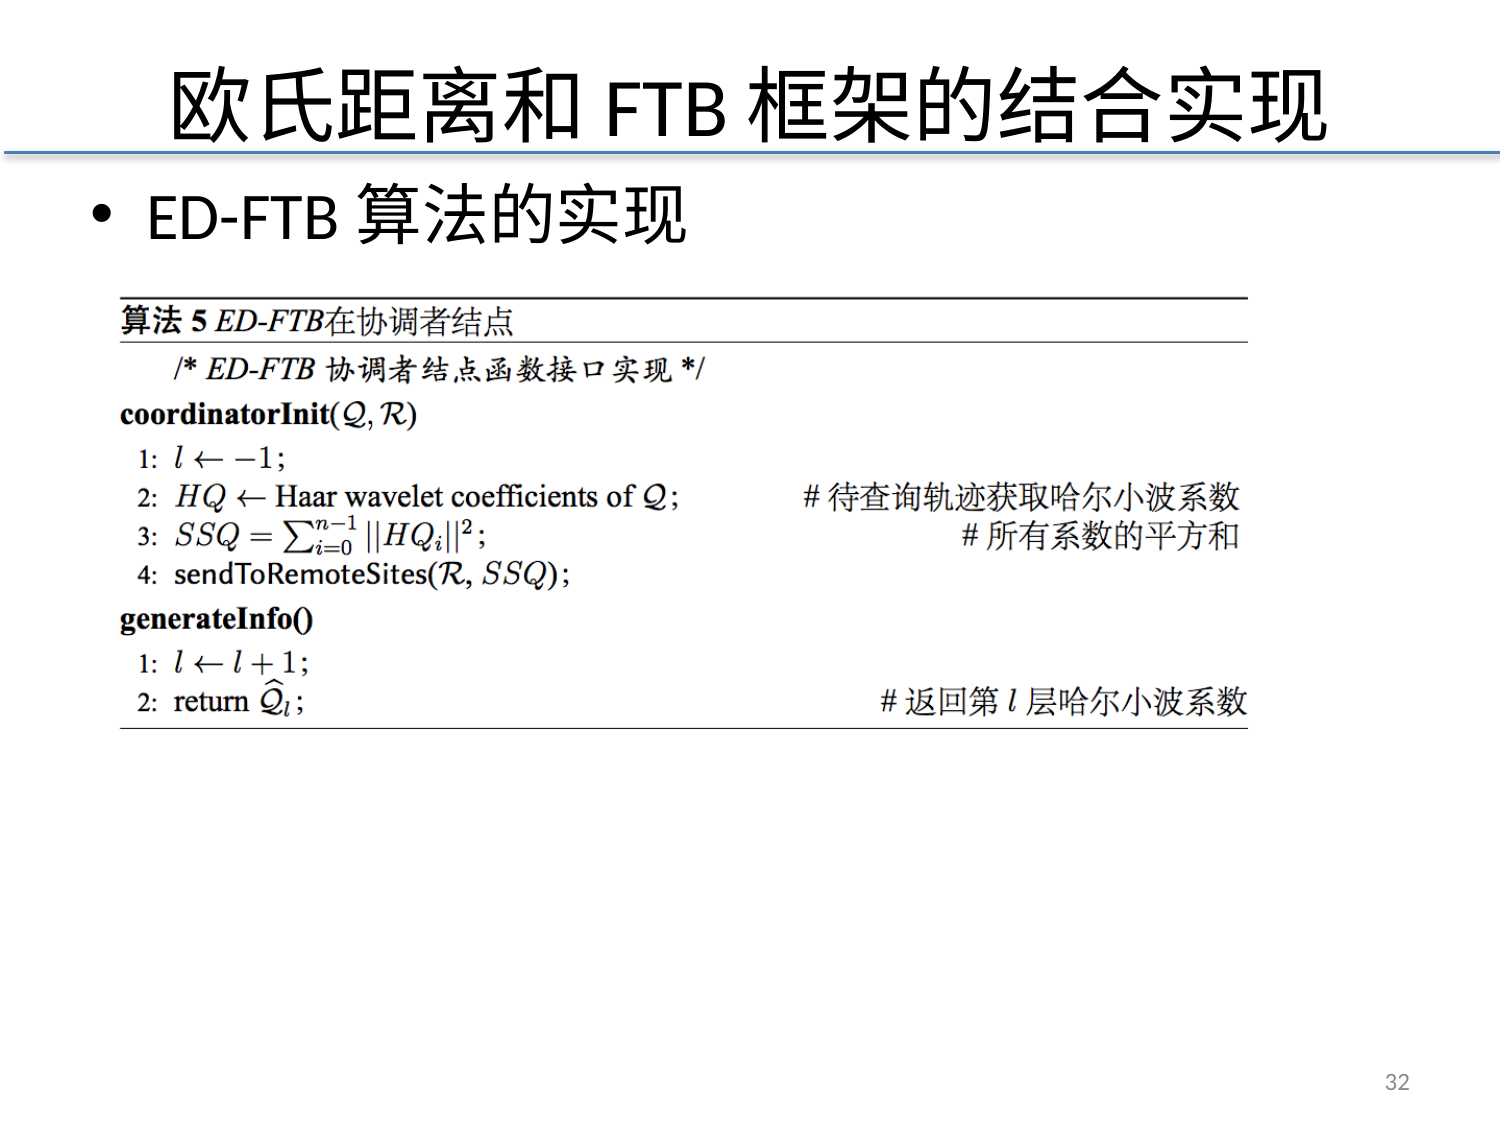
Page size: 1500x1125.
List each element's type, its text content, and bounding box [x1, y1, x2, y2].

picture [100, 278, 1274, 755]
list ED-FTB算法的实现 [75, 172, 1425, 1047]
slide_number 31 [1074, 1058, 1425, 1103]
title 欧氏距离和FTB框架的结合实现 [75, 45, 1425, 161]
